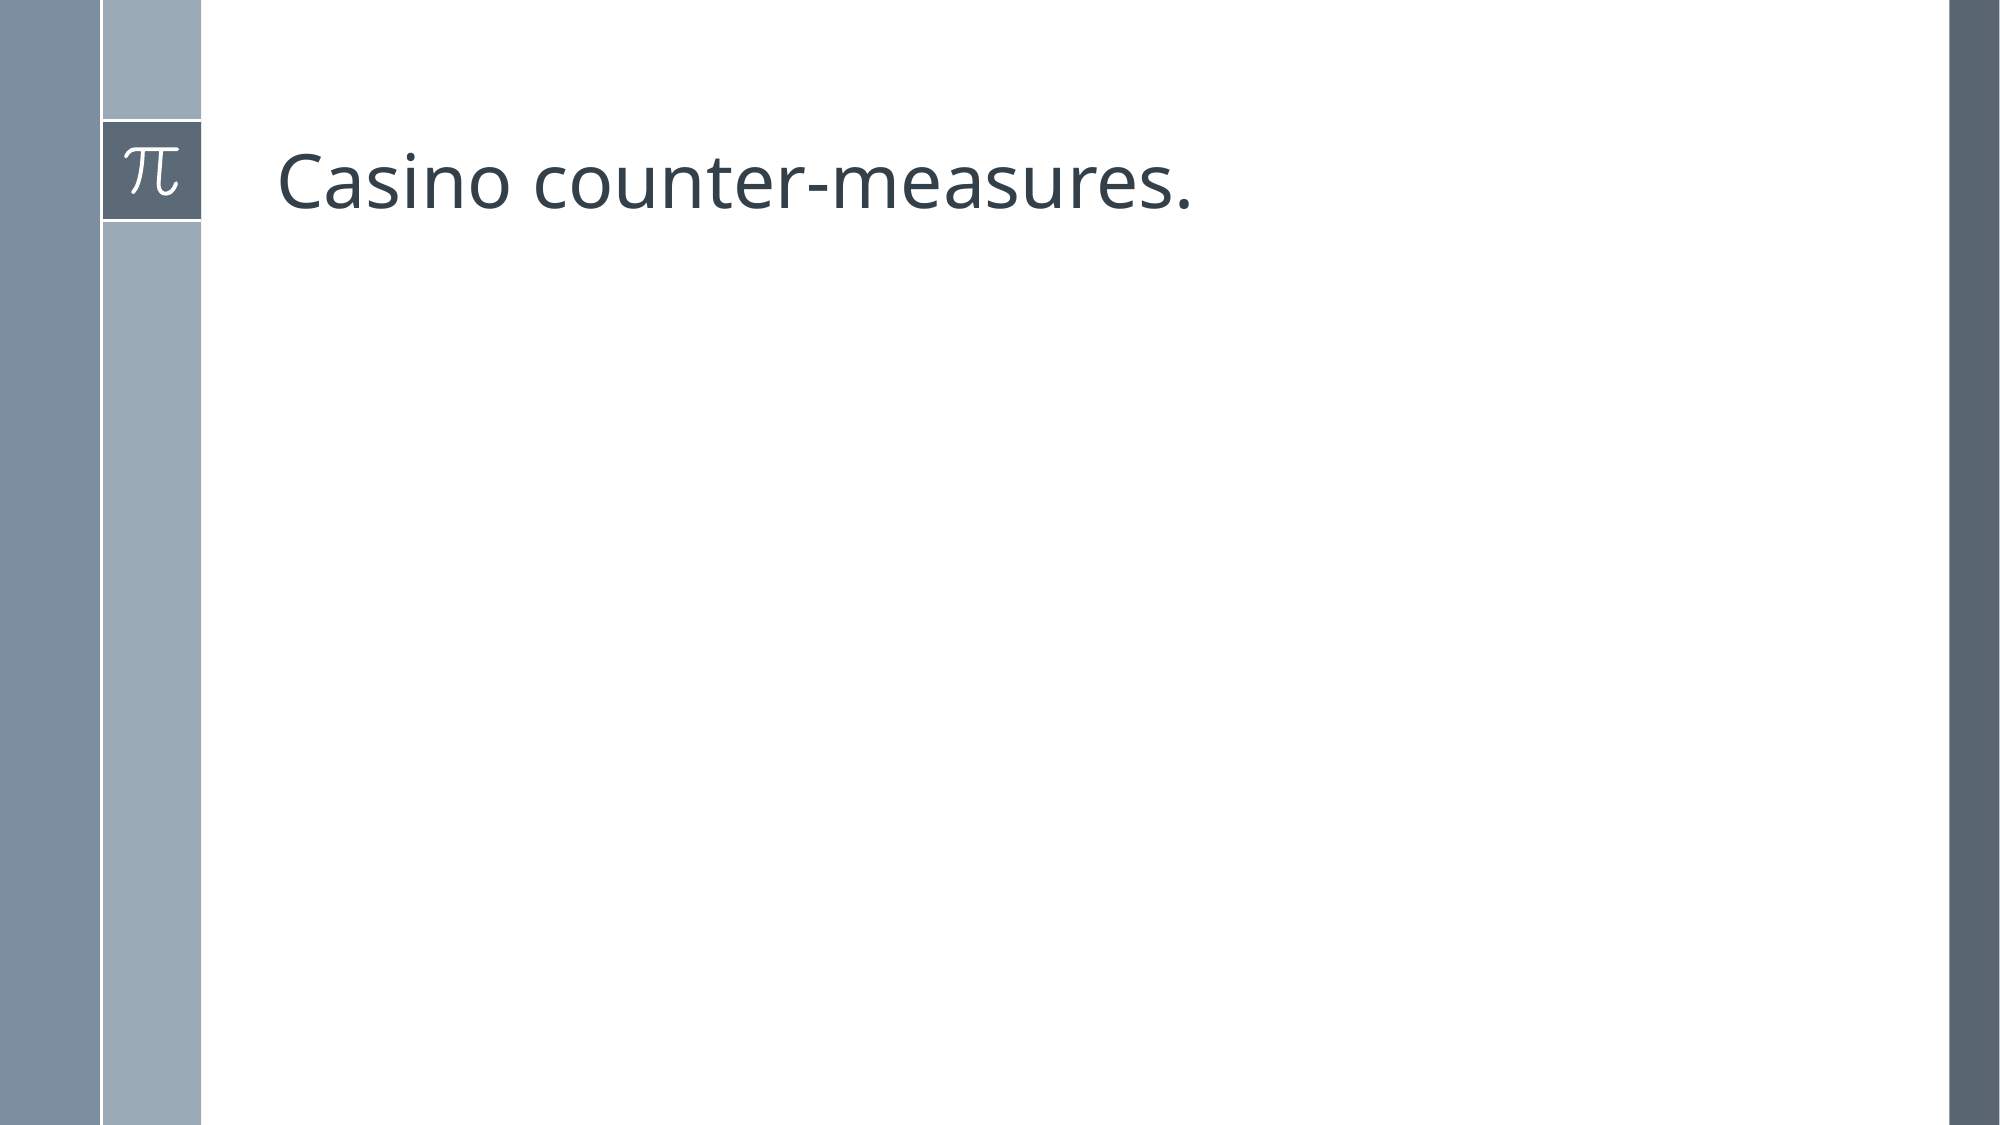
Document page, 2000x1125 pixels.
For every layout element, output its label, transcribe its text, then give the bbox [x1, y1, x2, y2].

title Casino counter-measures. [261, 29, 1867, 233]
